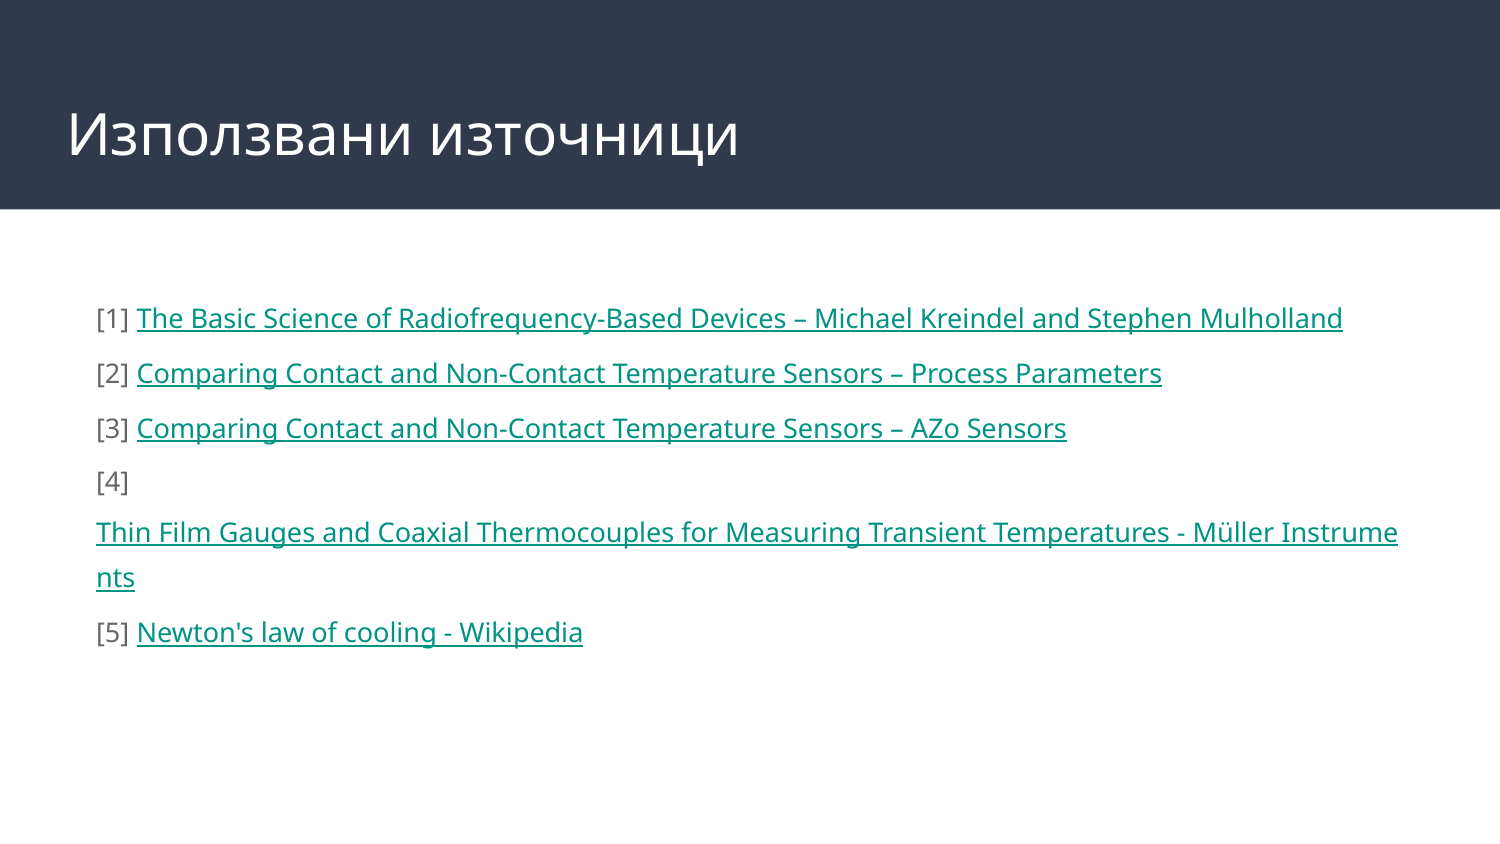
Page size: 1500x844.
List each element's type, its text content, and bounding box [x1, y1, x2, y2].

text_box [1] The Basic Science of Radiofrequency-Based Devices – Michael Kreindel and Stephen Mulholland [2] Comparing Contact and Non-Contact Temperature Sensors – Process Parameters [3] Comparing Contact and Non-Contact Temperature Sensors – AZo Sensors [4] Thin Film Gauges and Coaxial Thermocouples for Measuring Transient Temperatures - Müller Instruments [5] Newton's law of cooling - Wikipedia [81, 267, 1419, 785]
title Използвани източници [51, 82, 1449, 185]
